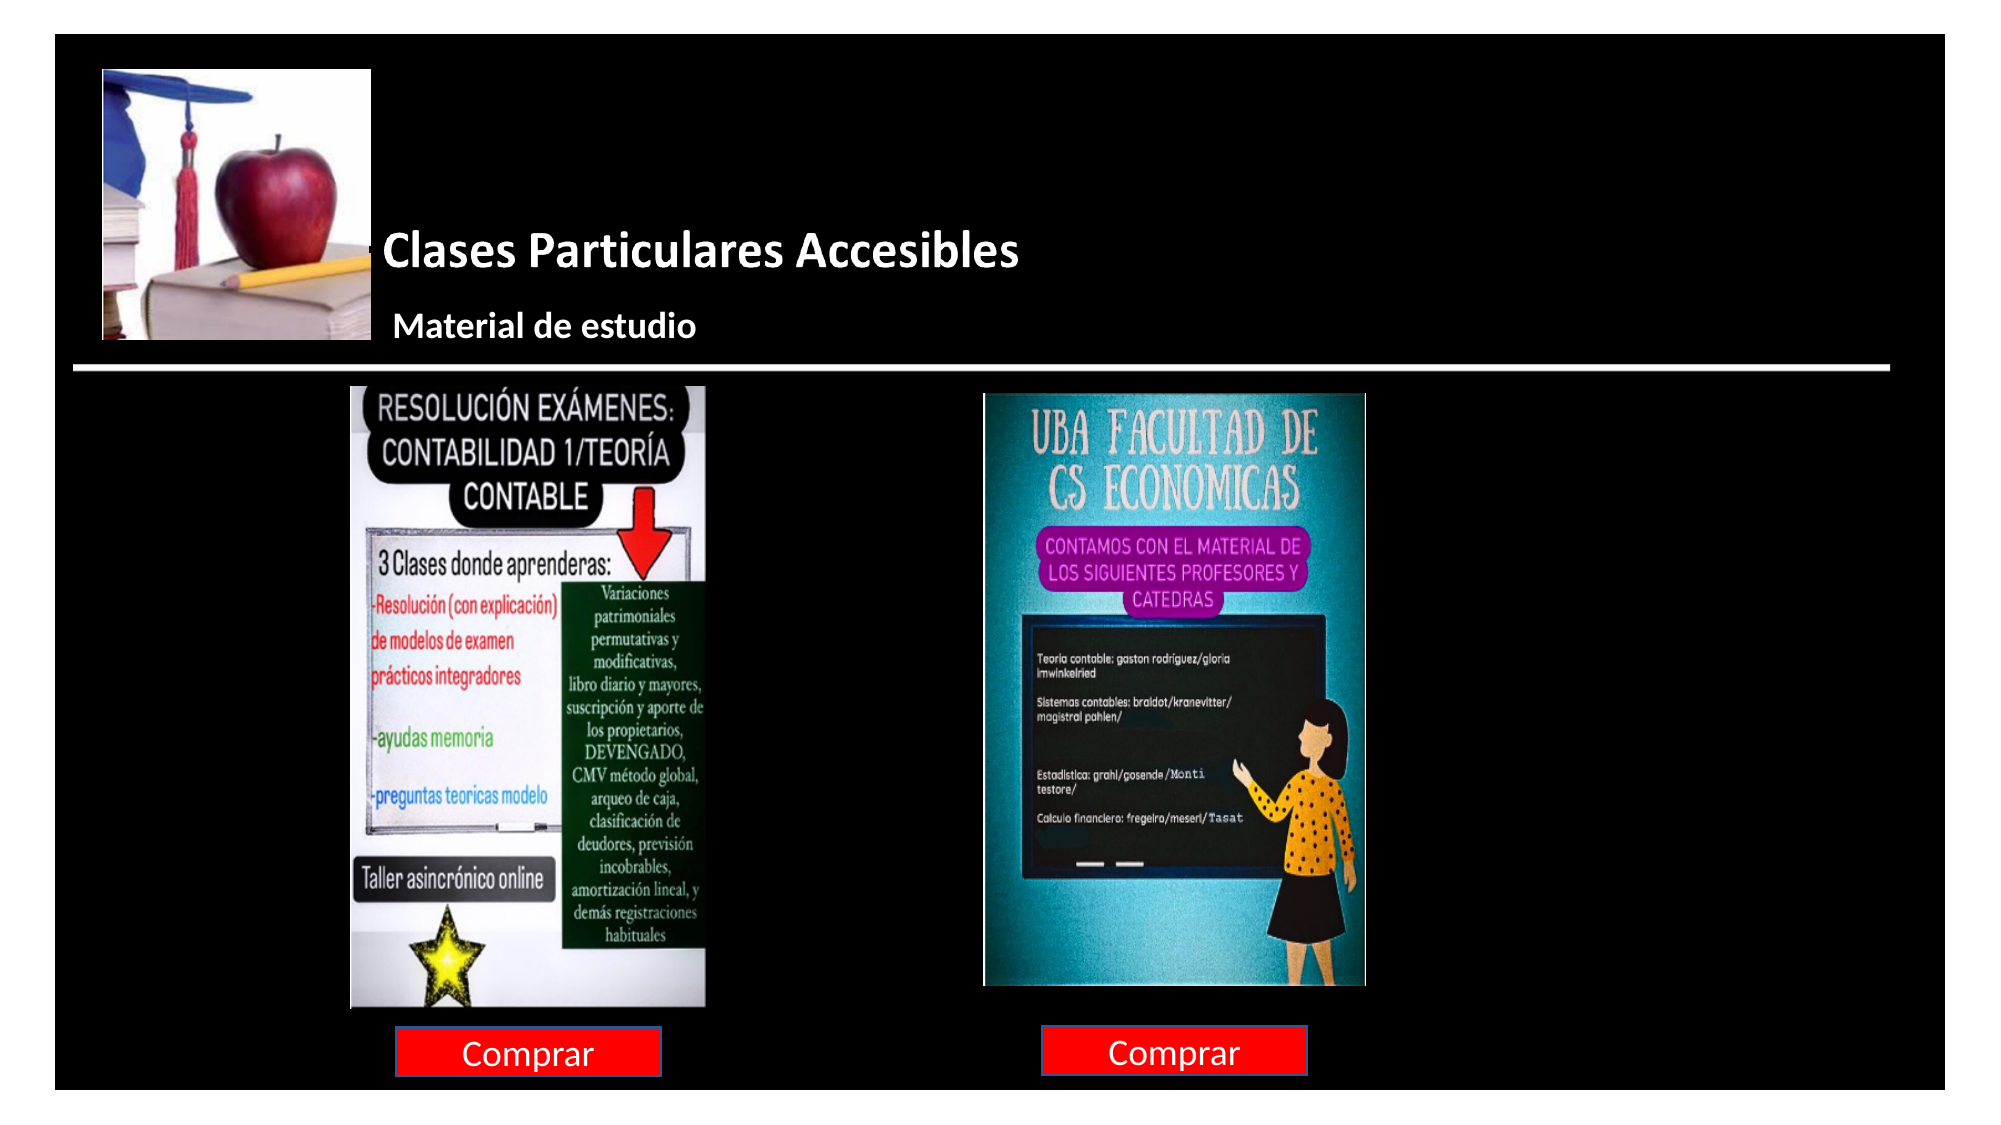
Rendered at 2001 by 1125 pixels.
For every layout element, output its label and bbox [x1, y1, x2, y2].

picture [55, 34, 1945, 1090]
